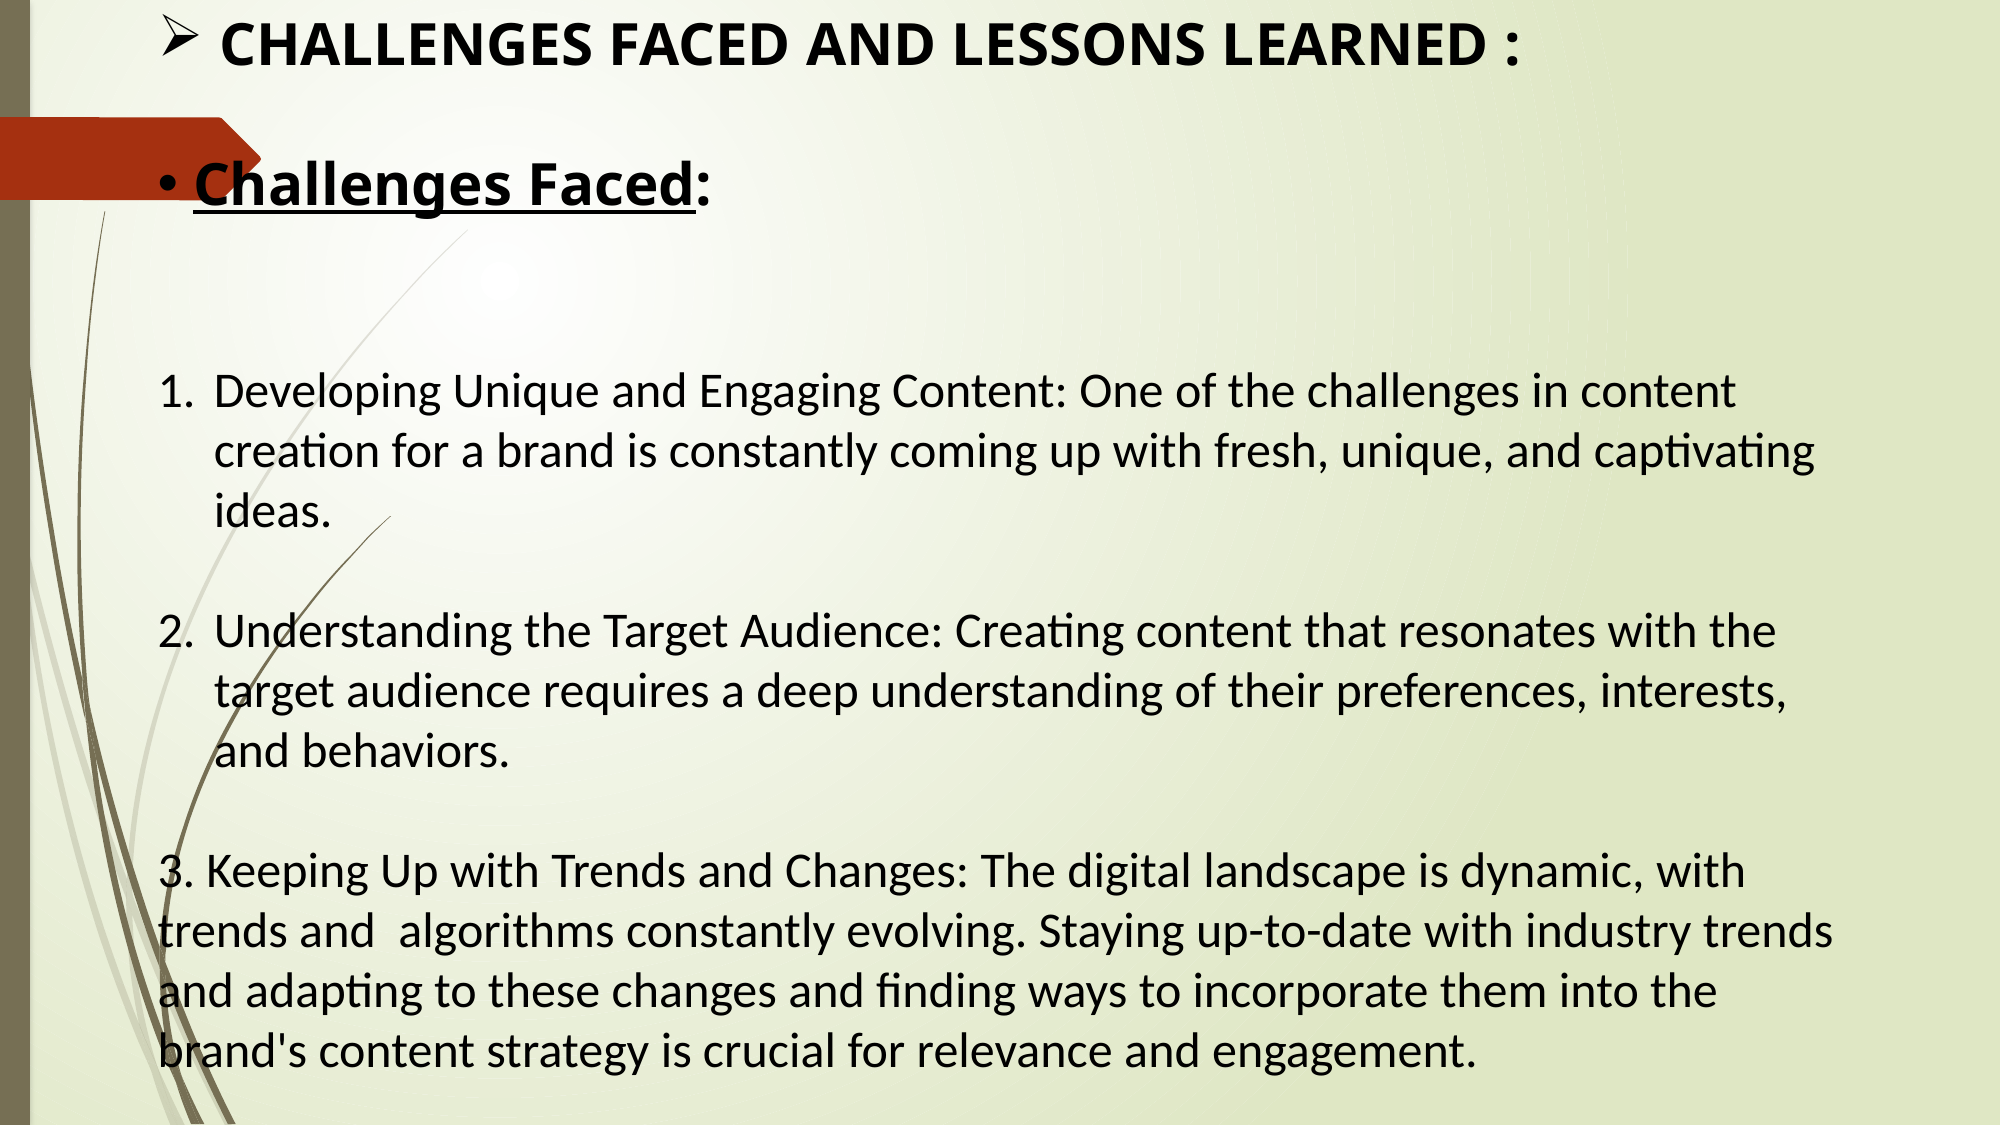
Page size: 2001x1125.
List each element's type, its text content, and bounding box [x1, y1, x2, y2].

text_box CHALLENGES FACED AND LESSONS LEARNED : Challenges Faced: Developing Unique and Engaging Content: One of the challenges in content creation for a brand is constantly coming up with fresh, unique, and captivating ideas. Understanding the Target Audience: Creating content that resonates with the target audience requires a deep understanding of their preferences, interests, and behaviors. 3. Keeping Up with Trends and Changes: The digital landscape is dynamic, with trends and algorithms constantly evolving. Staying up-to-date with industry trends and adapting to these changes and finding ways to incorporate them into the brand's content strategy is crucial for relevance and engagement. [142, 0, 1858, 1125]
